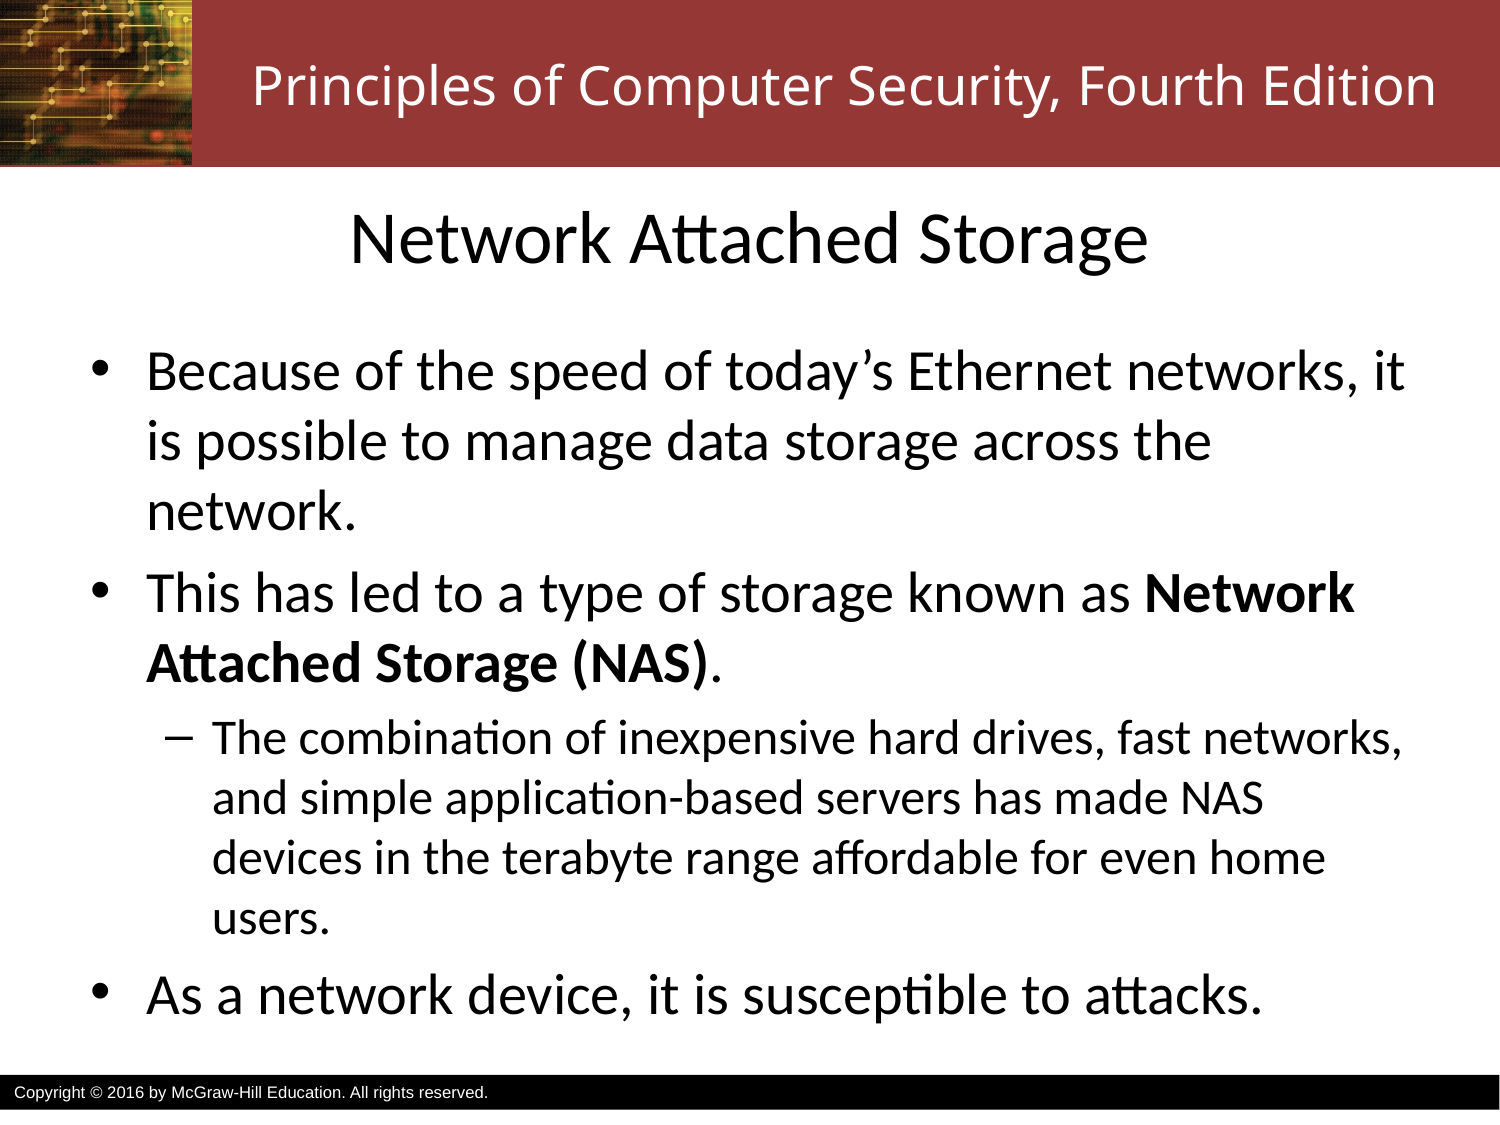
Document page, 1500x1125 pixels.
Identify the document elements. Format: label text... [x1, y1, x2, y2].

list Because of the speed of today’s Ethernet networks, it is possible to manage data storage across the network. This has led to a type of storage known as Network Attached Storage (NAS). The combination of inexpensive hard drives, fast networks, and simple application-based servers has made NAS devices in the terabyte range affordable for even home users. As a network device, it is susceptible to attacks. [75, 324, 1425, 1063]
picture [0, 0, 192, 165]
title Network Attached Storage [75, 181, 1425, 324]
